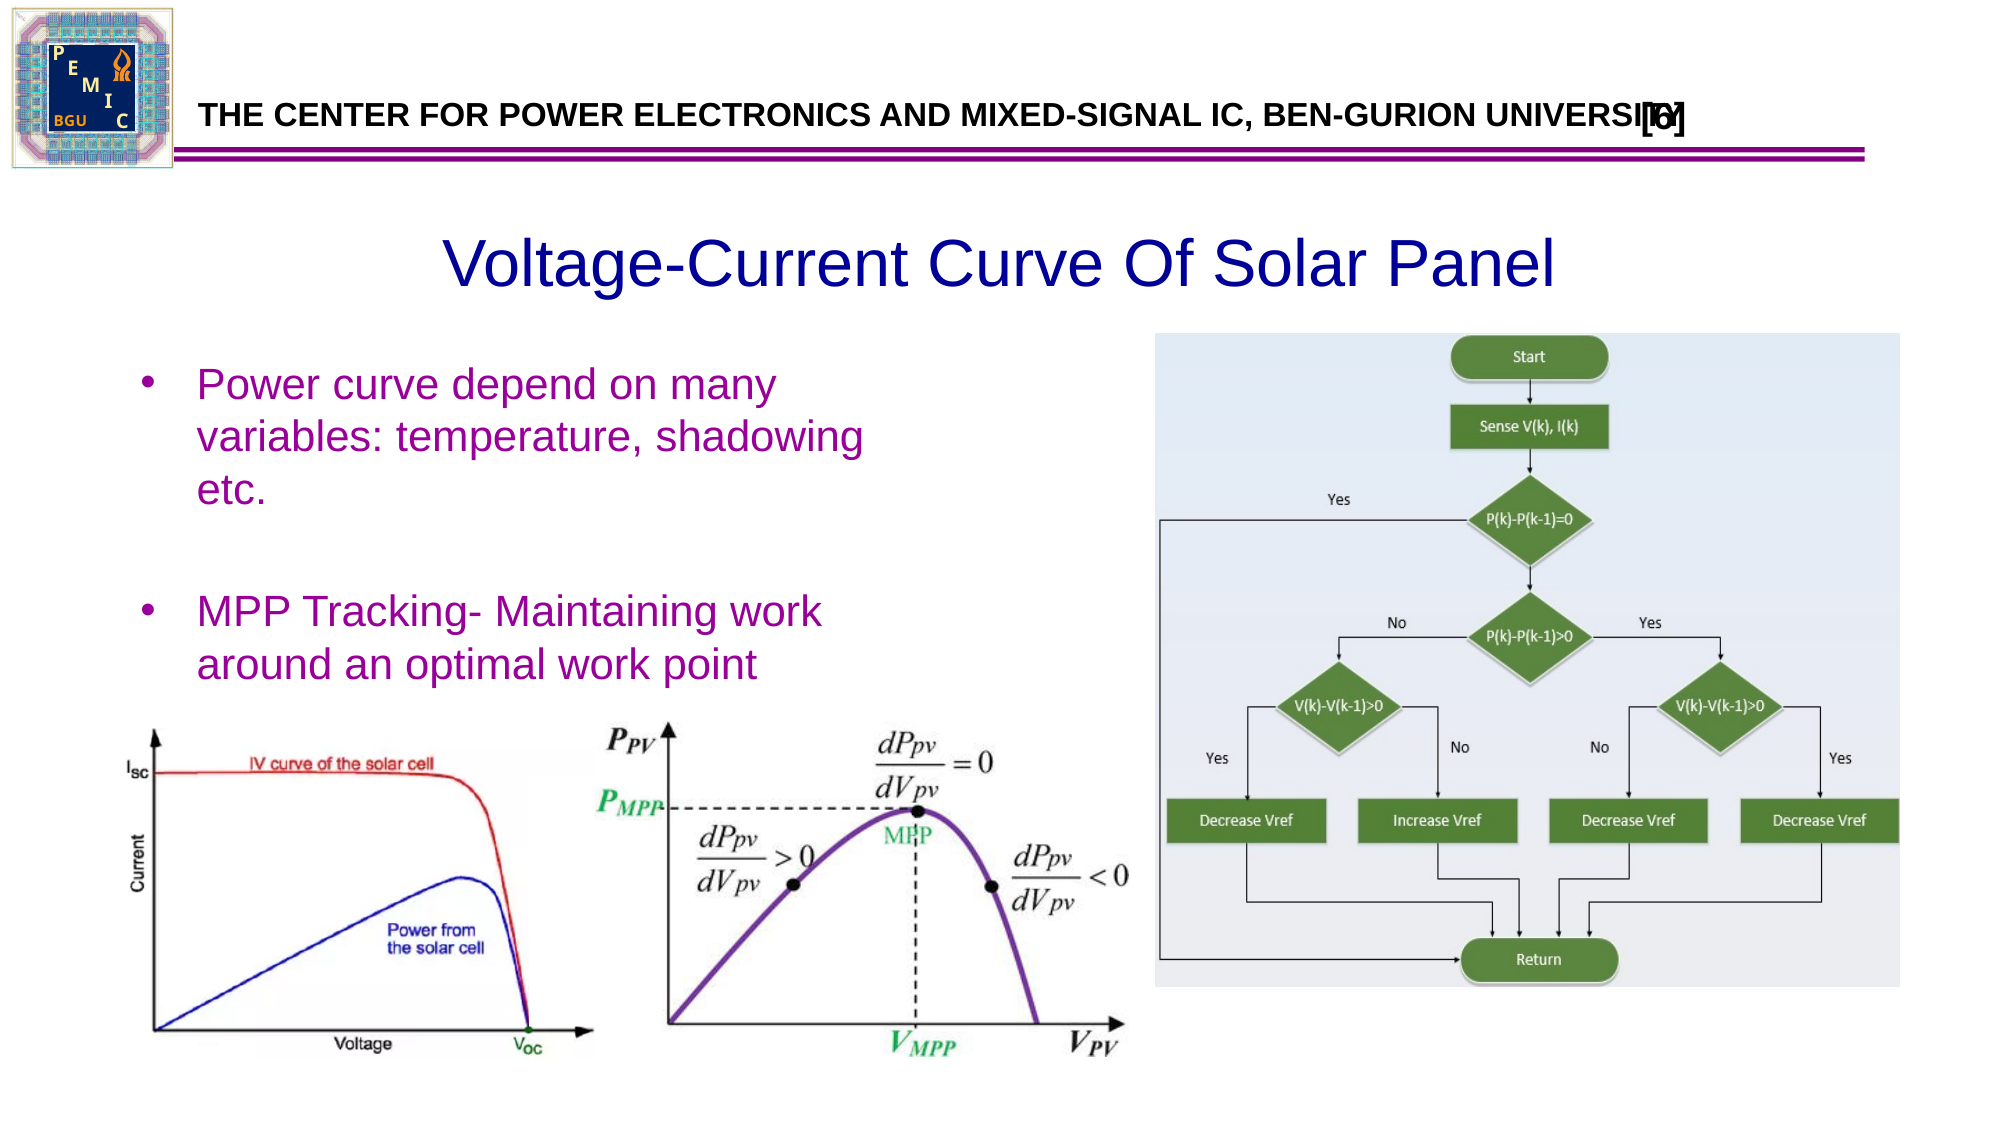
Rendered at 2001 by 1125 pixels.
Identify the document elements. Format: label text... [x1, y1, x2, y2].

title Voltage-Current Curve Of Solar Panel [99, 200, 1900, 319]
picture [125, 717, 1129, 1061]
picture [1155, 333, 1901, 987]
text_box Power curve depend on many variables: temperature, shadowing etc. MPP Tracking- Maintaining work around an optimal work point [125, 348, 889, 696]
